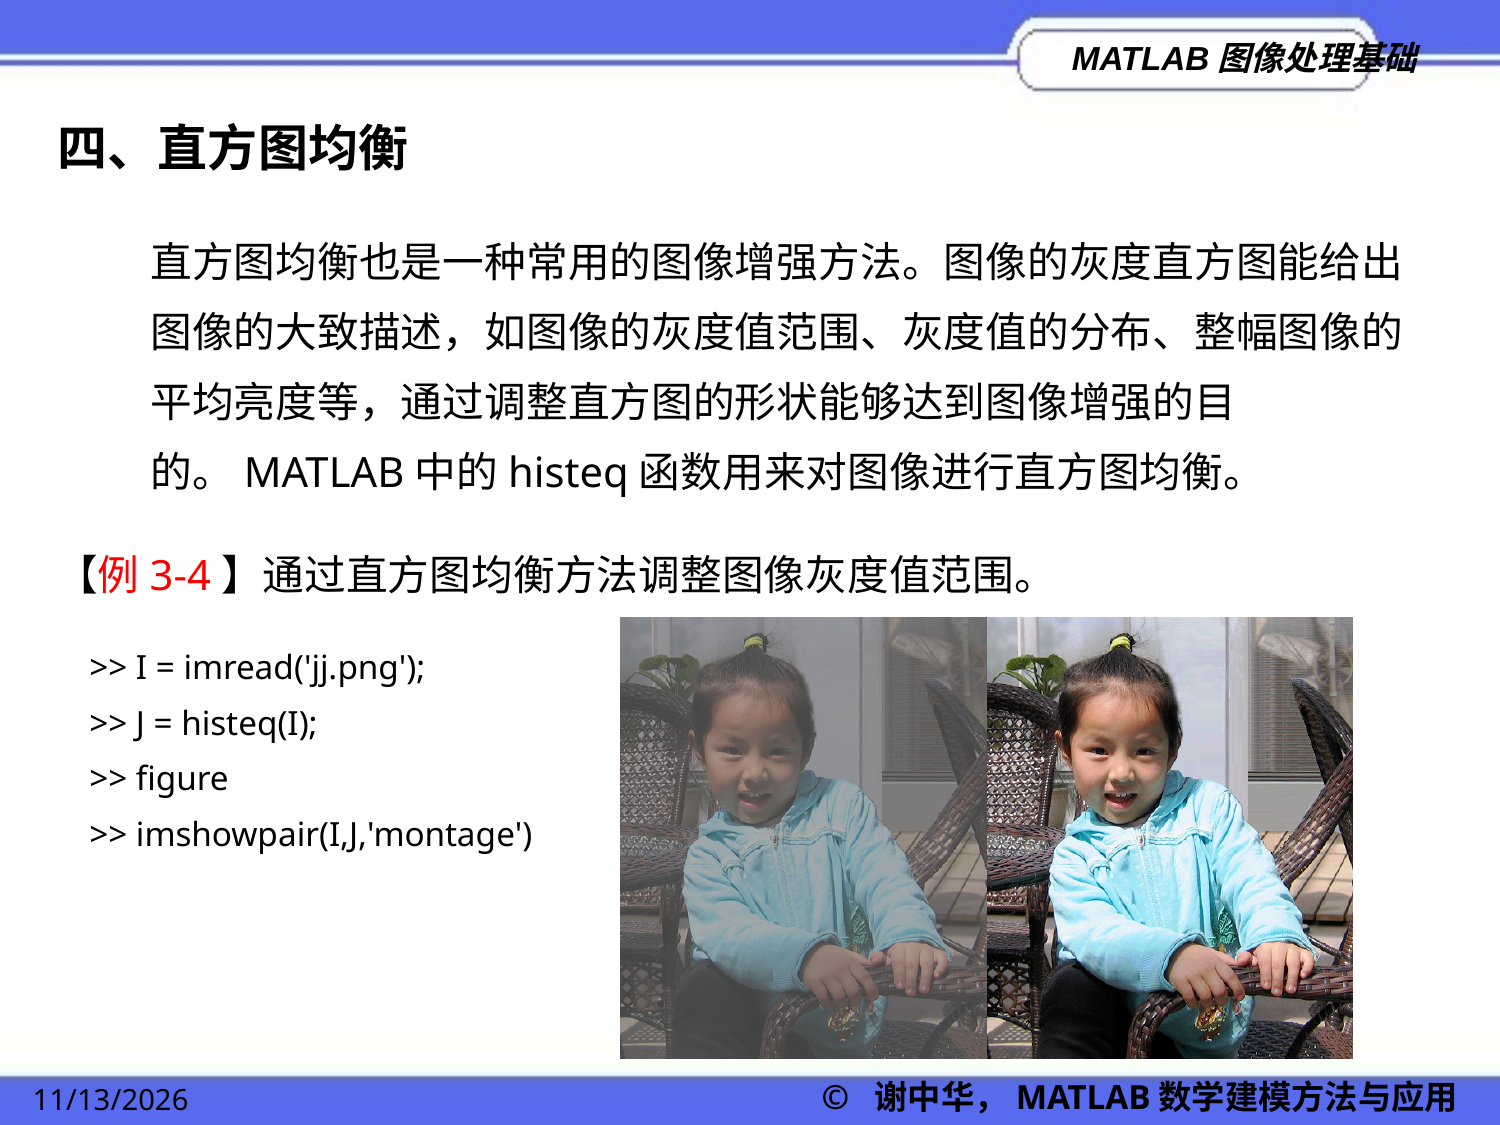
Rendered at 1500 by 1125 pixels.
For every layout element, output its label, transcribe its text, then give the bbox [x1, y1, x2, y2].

text_box 【例3-4】通过直方图均衡方法调整图像灰度值范围。 [41, 515, 1073, 606]
footer © 谢中华，MATLAB数学建模方法与应用 [797, 1074, 1483, 1118]
text_box 直方图均衡也是一种常用的图像增强方法。图像的灰度直方图能给出图像的大致描述，如图像的灰度值范围、灰度值的分布、整幅图像的平均亮度等，通过调整直方图的形状能够达到图像增强的目的。MATLAB中的histeq函数用来对图像进行直方图均衡。 [135, 208, 1424, 503]
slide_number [17, 1085, 368, 1118]
text_box >> I = imread('jj.png'); >> J = histeq(I); >> figure >> imshowpair(I,J,'montage') [74, 622, 614, 861]
picture [0, 0, 1500, 1125]
text_box 四、直方图均衡 [43, 108, 916, 184]
